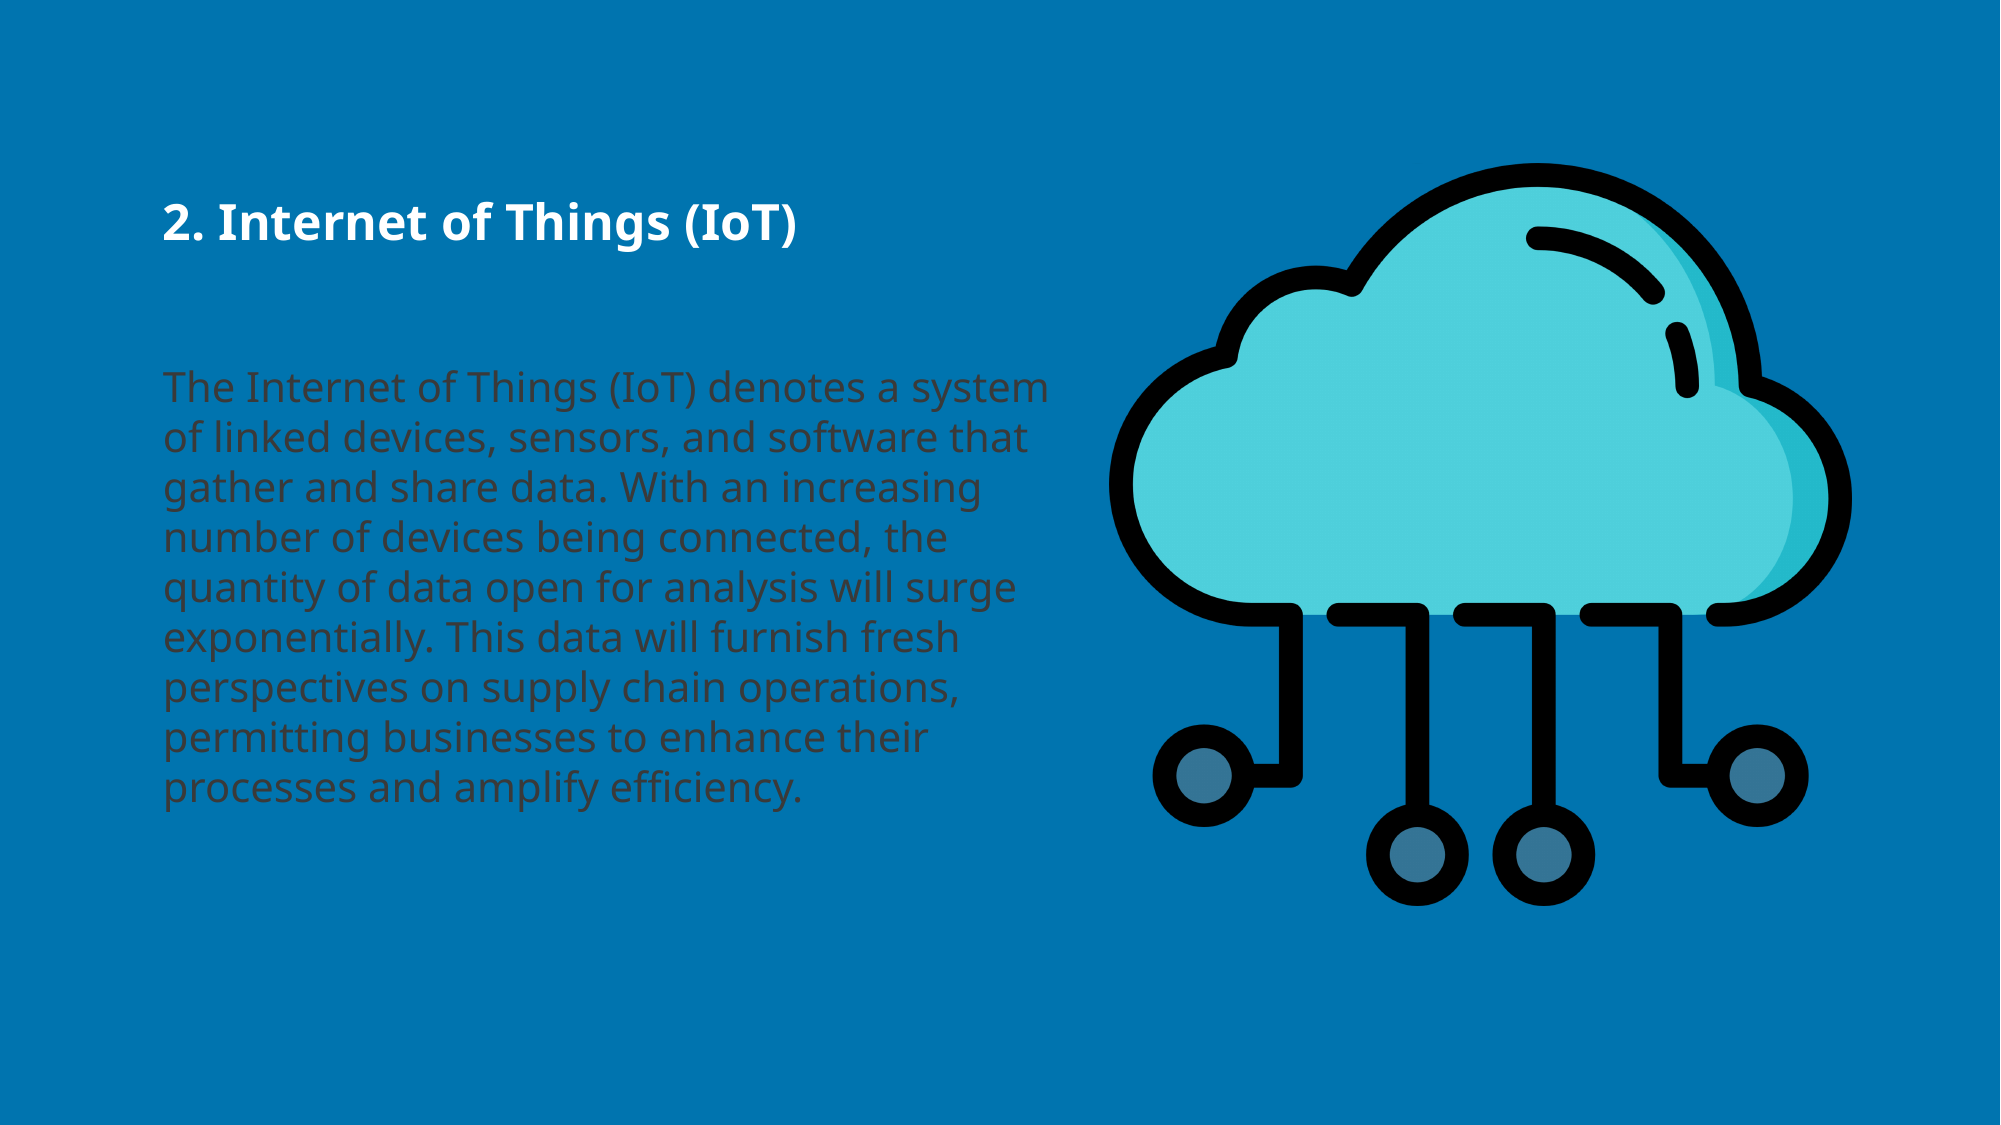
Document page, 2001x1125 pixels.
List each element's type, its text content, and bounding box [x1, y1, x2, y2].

text_box The Internet of Things (IoT) denotes a system of linked devices, sensors, and software that gather and share data. With an increasing number of devices being connected, the quantity of data open for analysis will surge exponentially. This data will furnish fresh perspectives on supply chain operations, permitting businesses to enhance their processes and amplify efficiency. [148, 352, 1066, 818]
picture [1110, 164, 1851, 905]
text_box 2. Internet of Things (IoT) [148, 182, 1000, 258]
